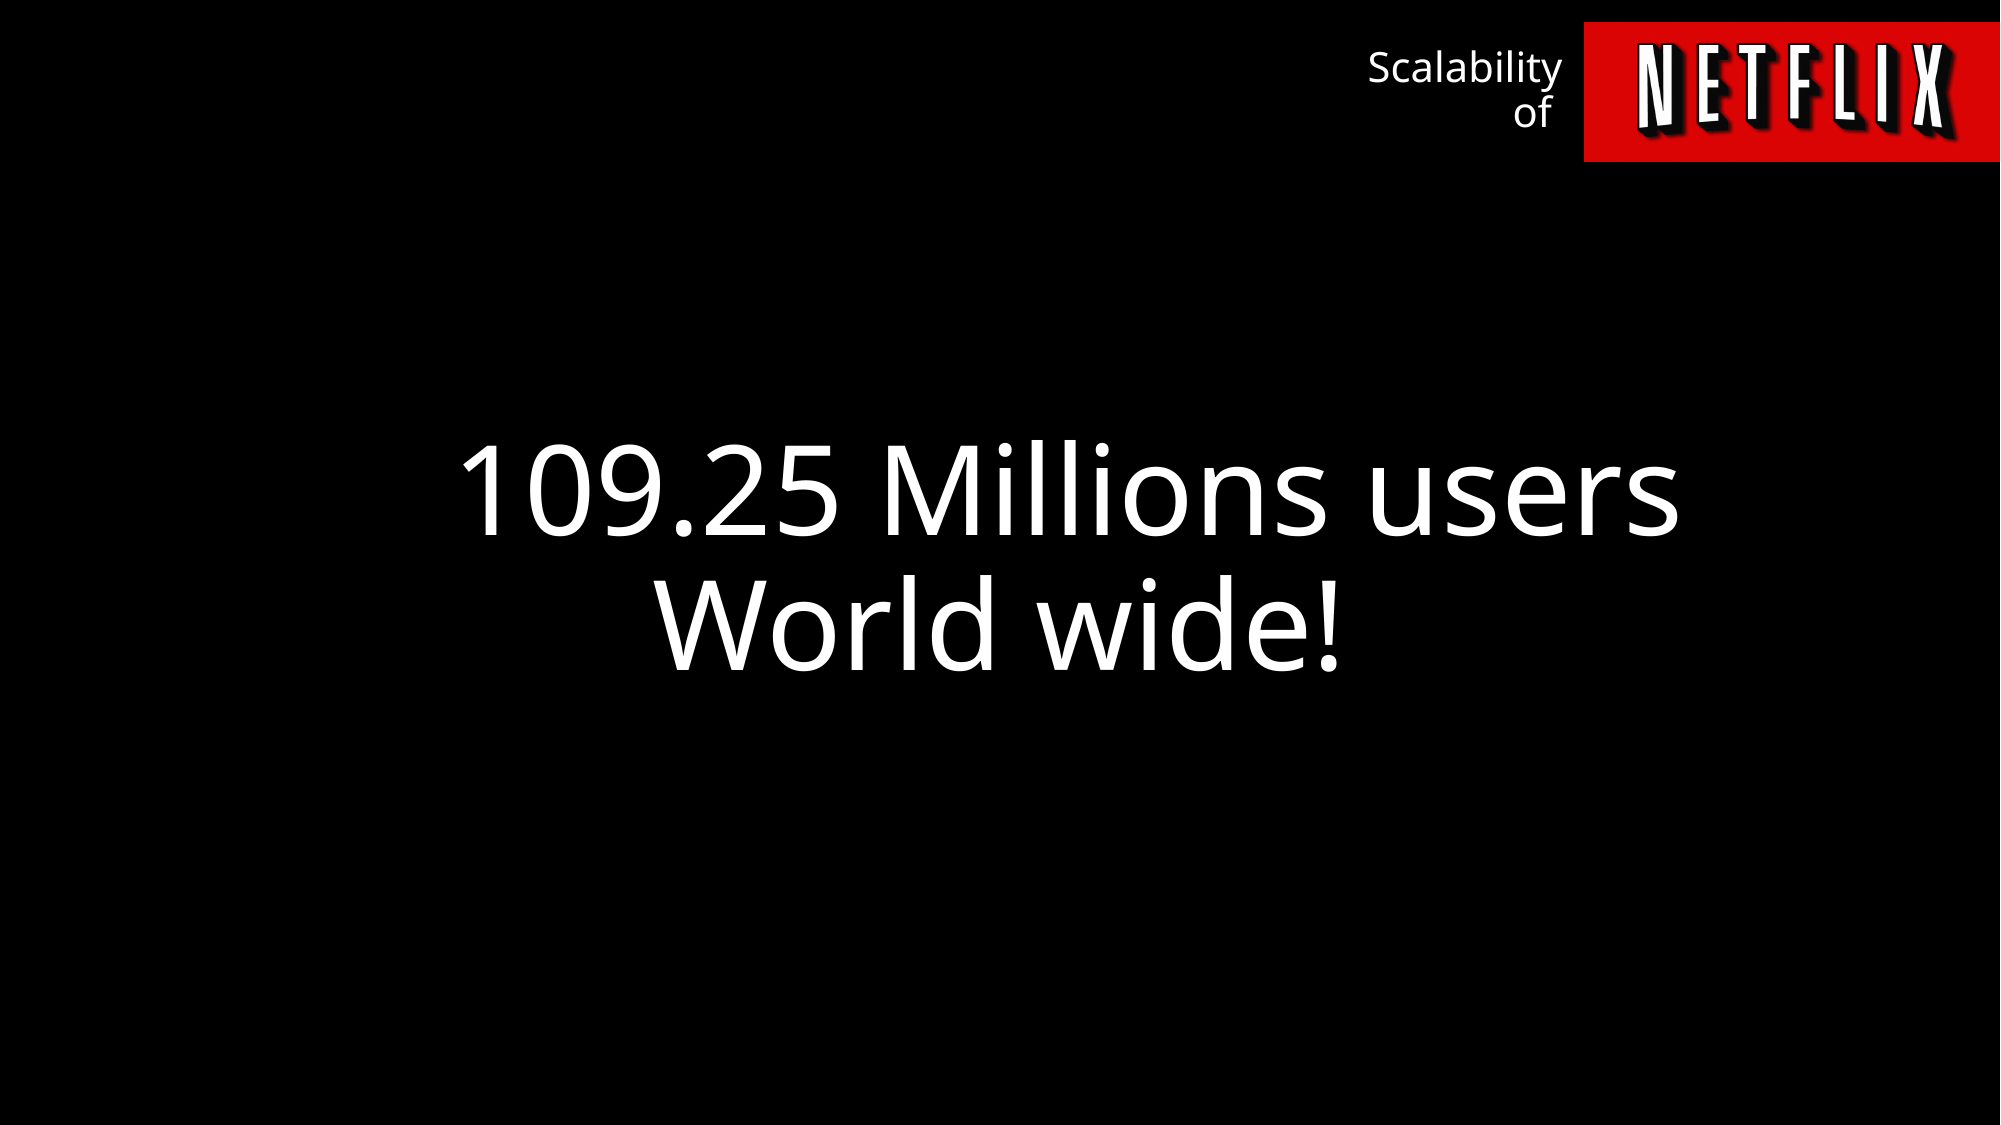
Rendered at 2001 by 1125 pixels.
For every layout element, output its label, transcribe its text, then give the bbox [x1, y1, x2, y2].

picture [1583, 22, 2000, 162]
text_box Scalability of [1345, 25, 1578, 157]
text_box 109.25 Millions users World wide! [249, 366, 1750, 759]
